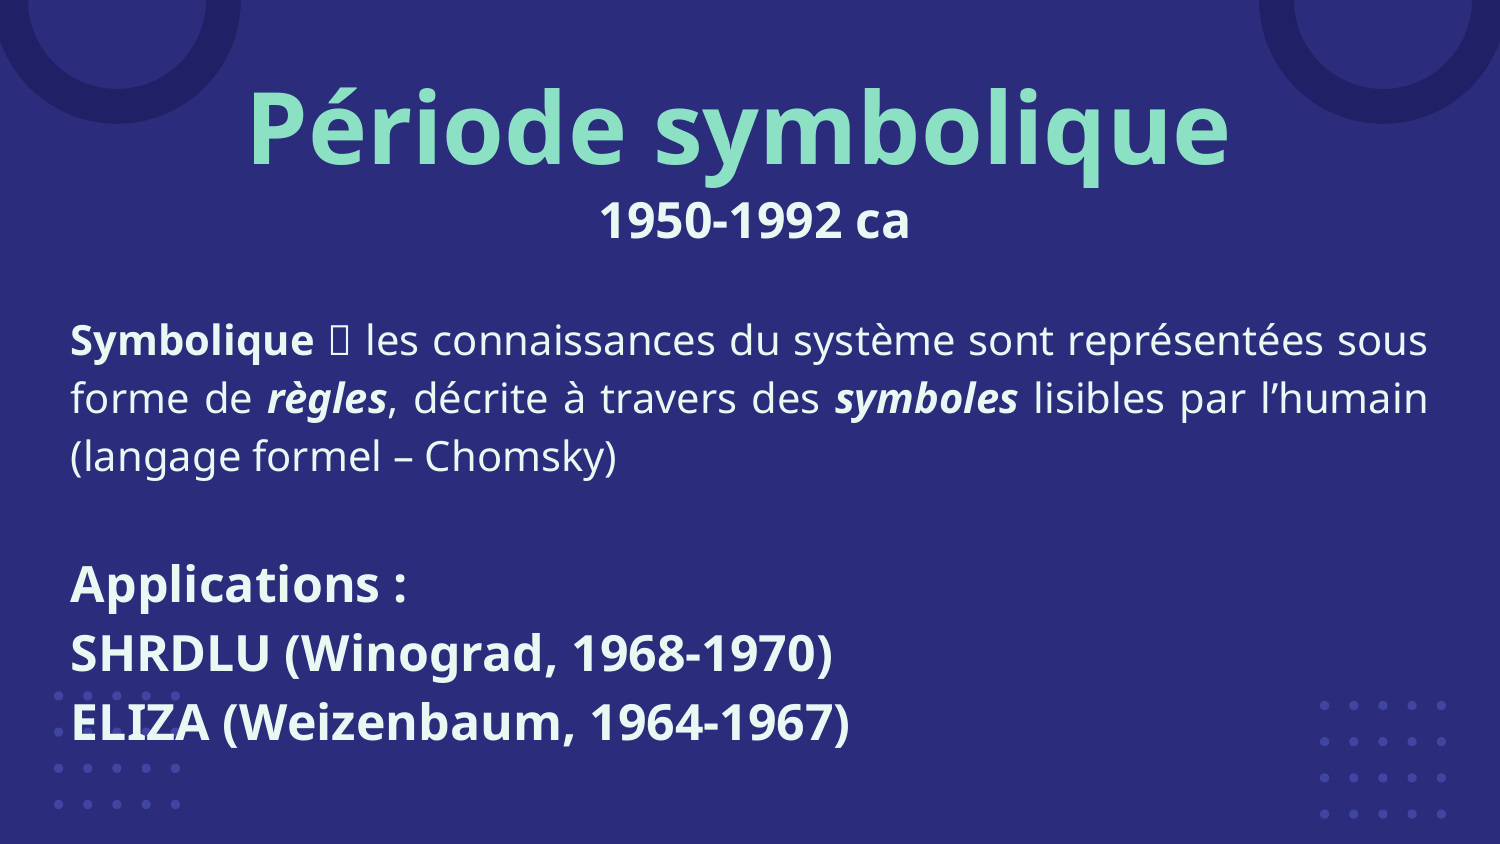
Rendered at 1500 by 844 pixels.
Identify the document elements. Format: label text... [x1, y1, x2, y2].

text_box Symbolique  les connaissances du système sont représentées sous forme de règles, décrite à travers des symboles lisibles par l’humain (langage formel – Chomsky) [55, 263, 1445, 495]
text_box Applications : SHRDLU (Winograd, 1968-1970) ELIZA (Weizenbaum, 1964-1967) [55, 534, 1445, 766]
text_box 1950-1992 ca [583, 179, 1008, 264]
title Période symbolique [199, 28, 1279, 200]
